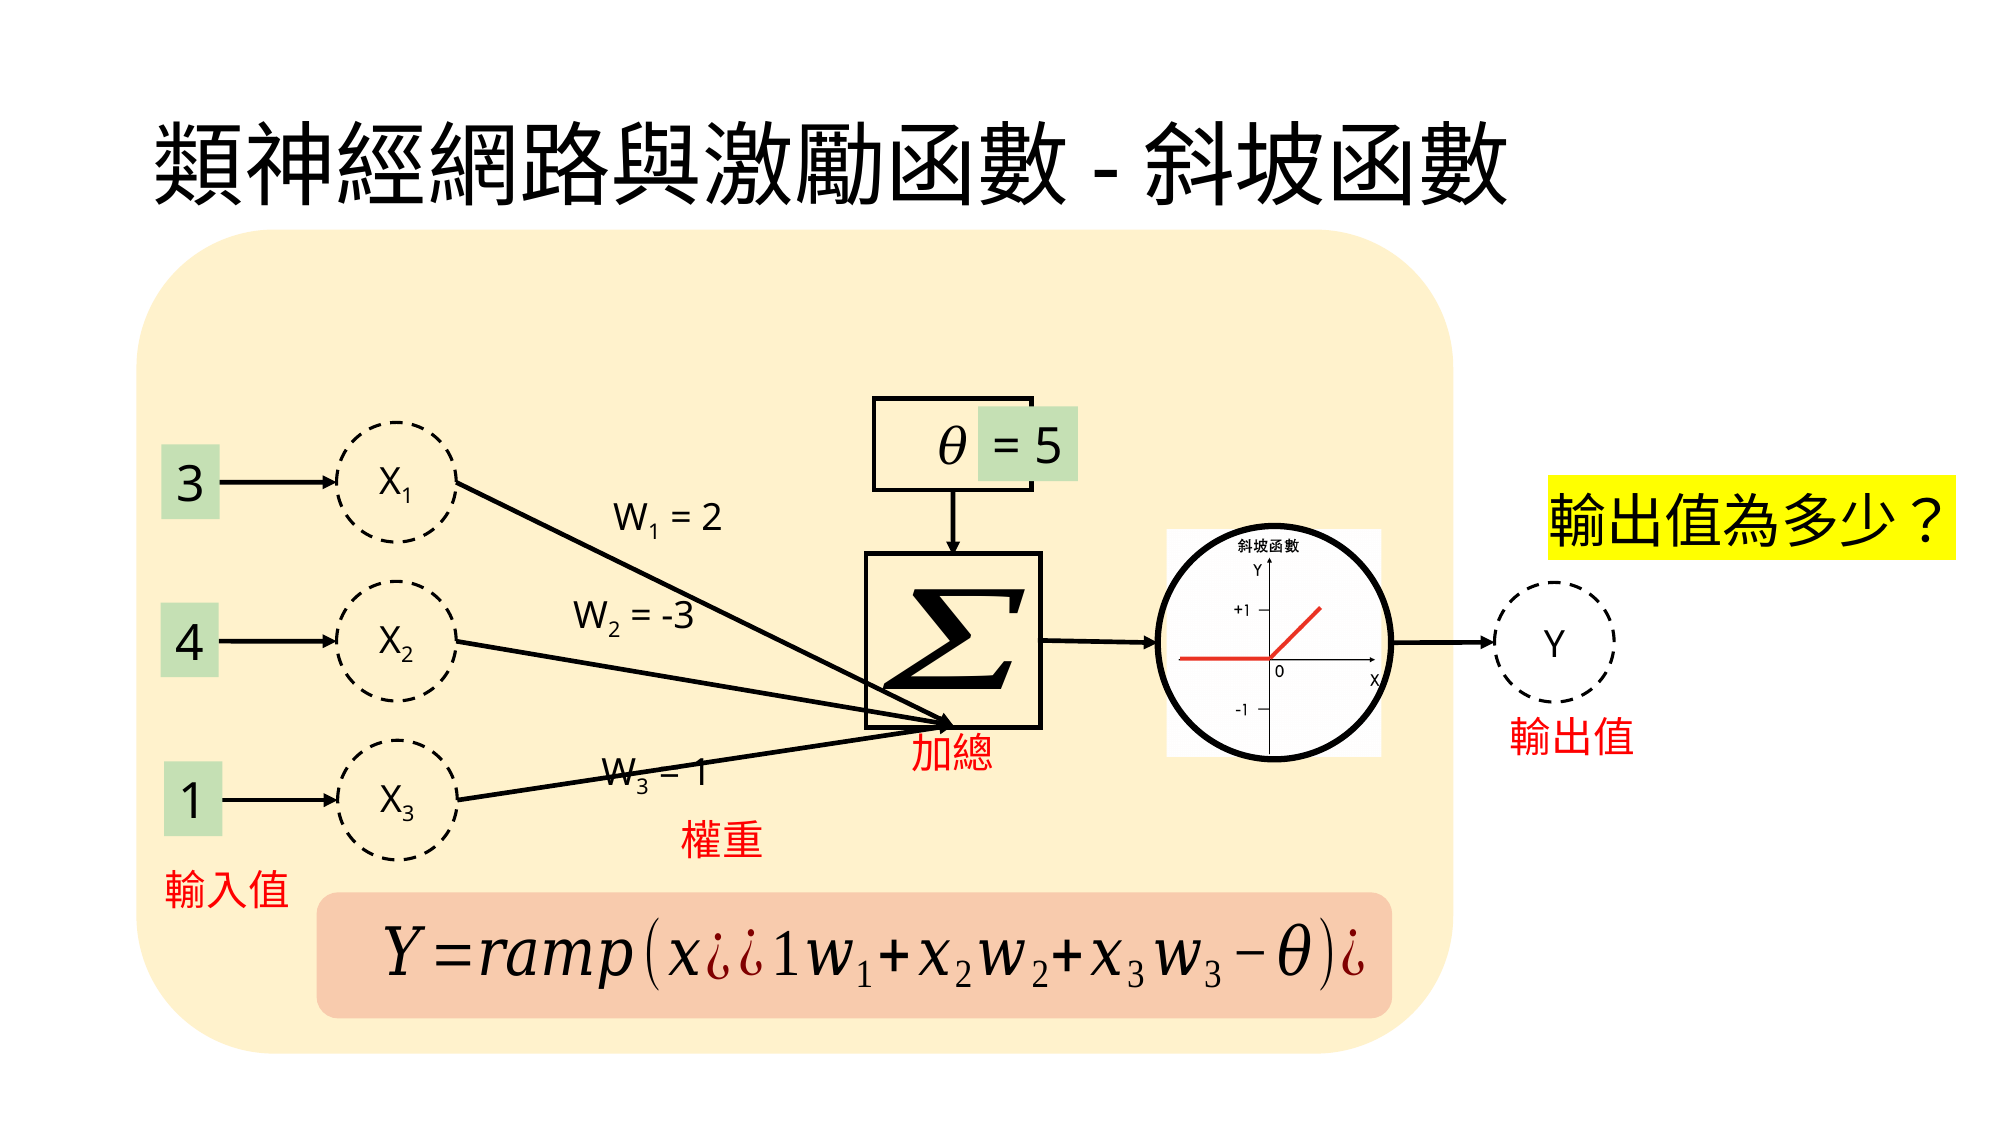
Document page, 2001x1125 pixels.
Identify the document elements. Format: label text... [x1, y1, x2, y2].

text_box = 5 [978, 406, 1078, 482]
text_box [457, 640, 869, 801]
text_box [317, 893, 1392, 1018]
text_box [136, 229, 1454, 1054]
text_box 加總 [896, 719, 1010, 784]
text_box 輸出值為多少？ [1533, 477, 1972, 562]
text_box 𝜃 [873, 398, 1033, 491]
title 類神經網路與激勵函數-斜坡函數 [137, 59, 1863, 278]
text_box X2 [335, 580, 457, 703]
text_box 4 [160, 602, 219, 678]
text_box 輸入值 [150, 855, 305, 921]
text_box 權重 [666, 806, 780, 872]
text_box 1 [164, 761, 223, 837]
text_box X1 [335, 421, 457, 544]
text_box Y [1493, 581, 1616, 703]
text_box 輸出值 [1495, 703, 1651, 769]
text_box 3 [161, 444, 220, 520]
text_box W3 = 1 [586, 801, 727, 807]
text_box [1157, 525, 1392, 760]
text_box X3 [336, 739, 459, 861]
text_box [456, 482, 869, 640]
